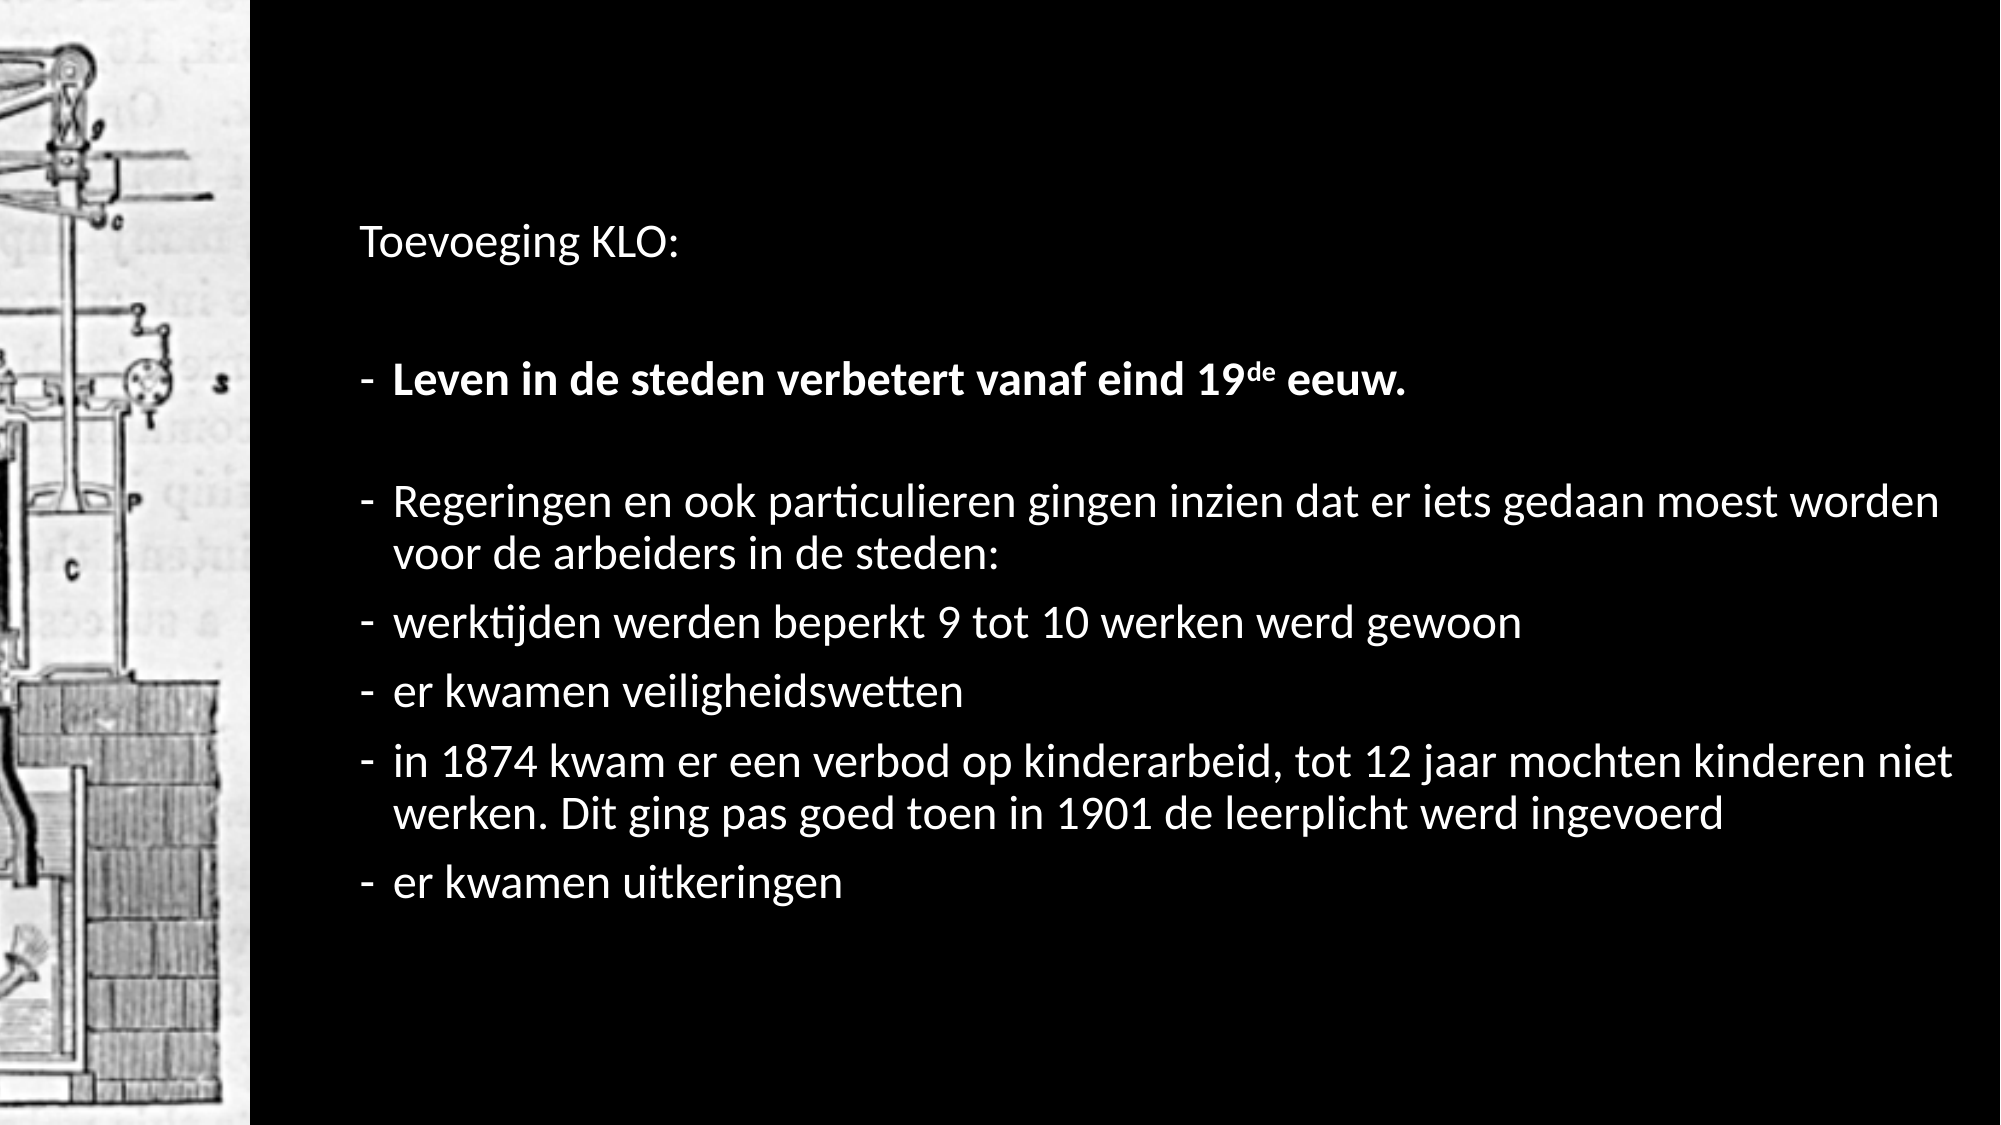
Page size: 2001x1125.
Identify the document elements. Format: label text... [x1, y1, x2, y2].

list Toevoeging KLO: Leven in de steden verbetert vanaf eind 19de eeuw. Regeringen en ook particulieren gingen inzien dat er iets gedaan moest worden voor de arbeiders in de steden: werktijden werden beperkt 9 tot 10 werken werd gewoon er kwamen veiligheidswetten in 1874 kwam er een verbod op kinderarbeid, tot 12 jaar mochten kinderen niet werken. Dit ging pas goed toen in 1901 de leerplicht werd ingevoerd er kwamen uitkeringen [344, 208, 2000, 922]
picture [0, 0, 250, 1125]
